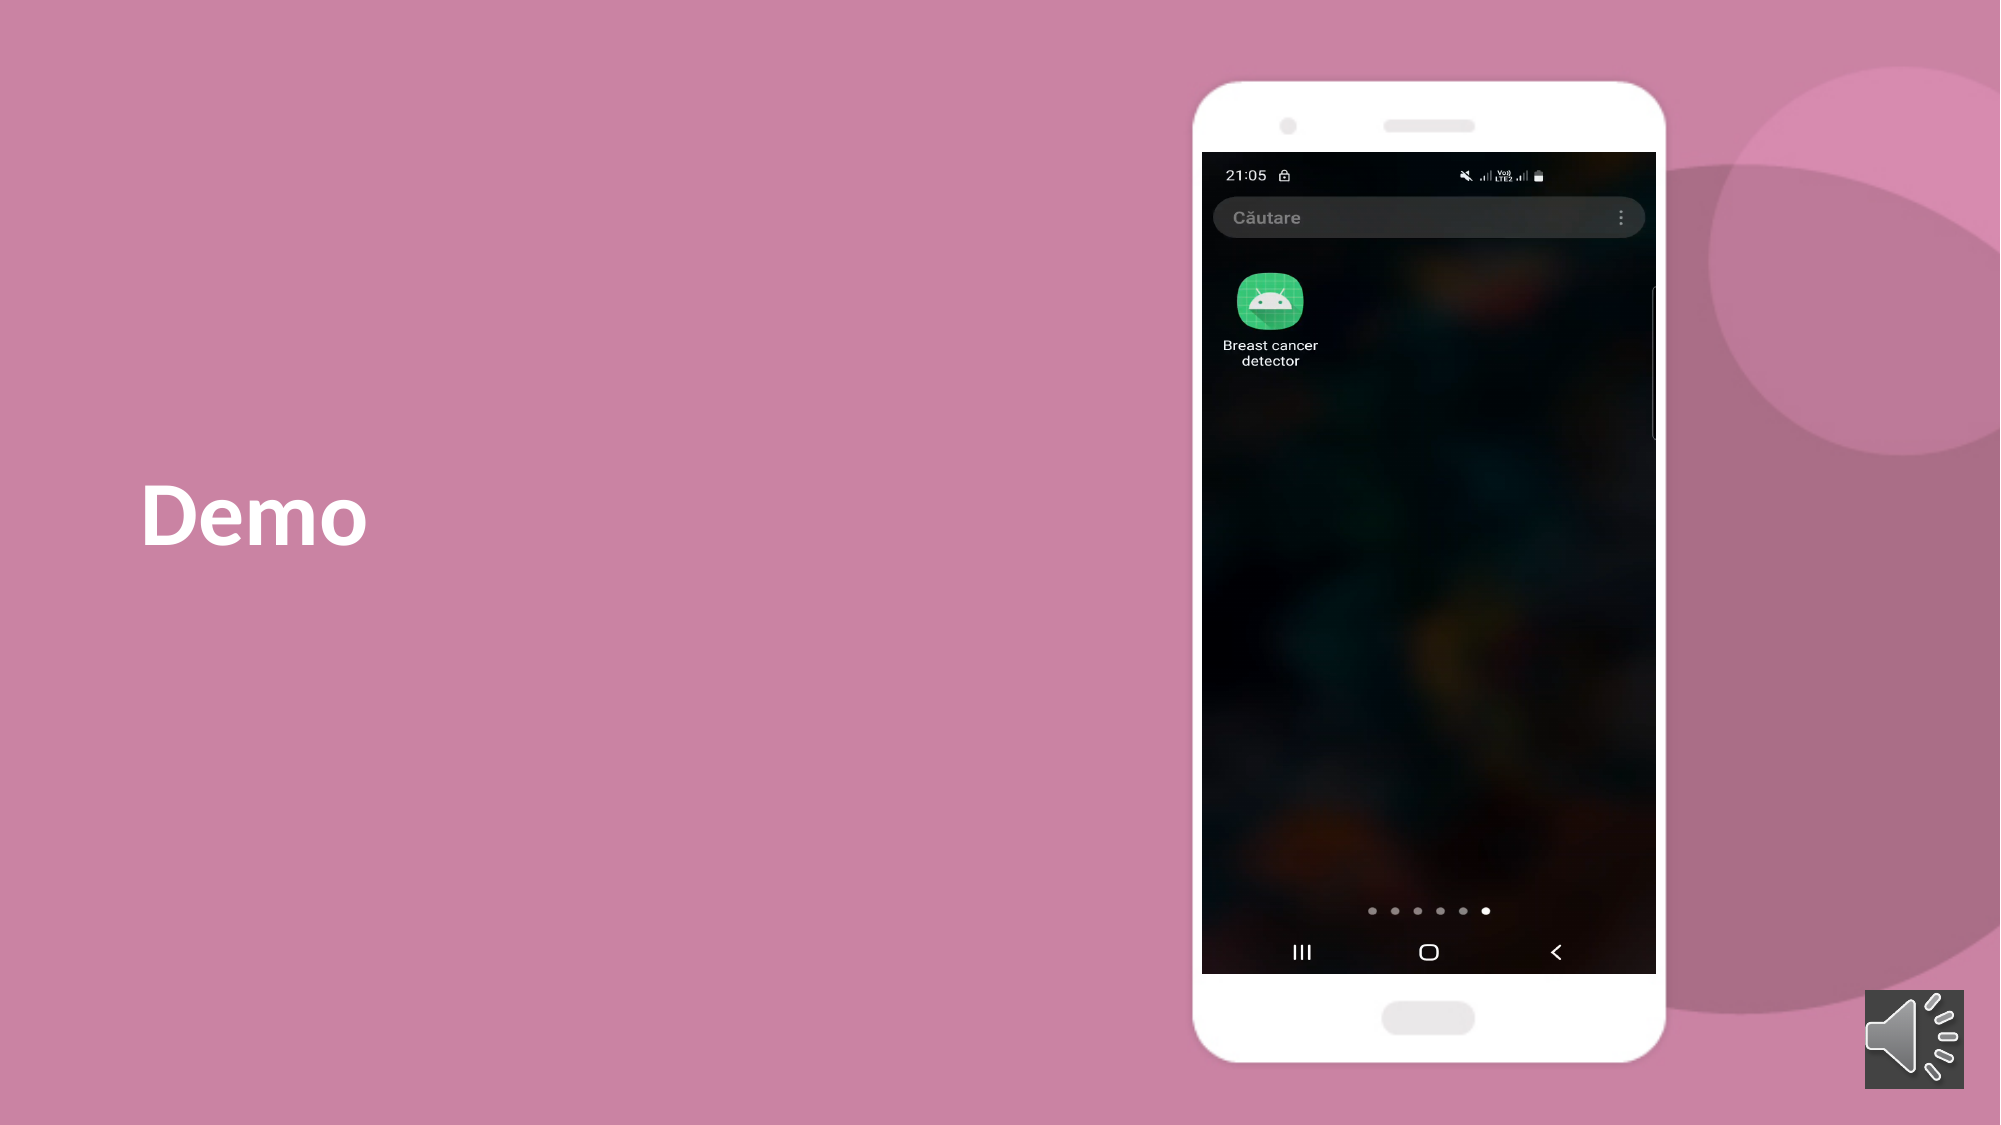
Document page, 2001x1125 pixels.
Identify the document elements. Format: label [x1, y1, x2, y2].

picture [0, 0, 2000, 1125]
text_box [1201, 151, 1657, 975]
